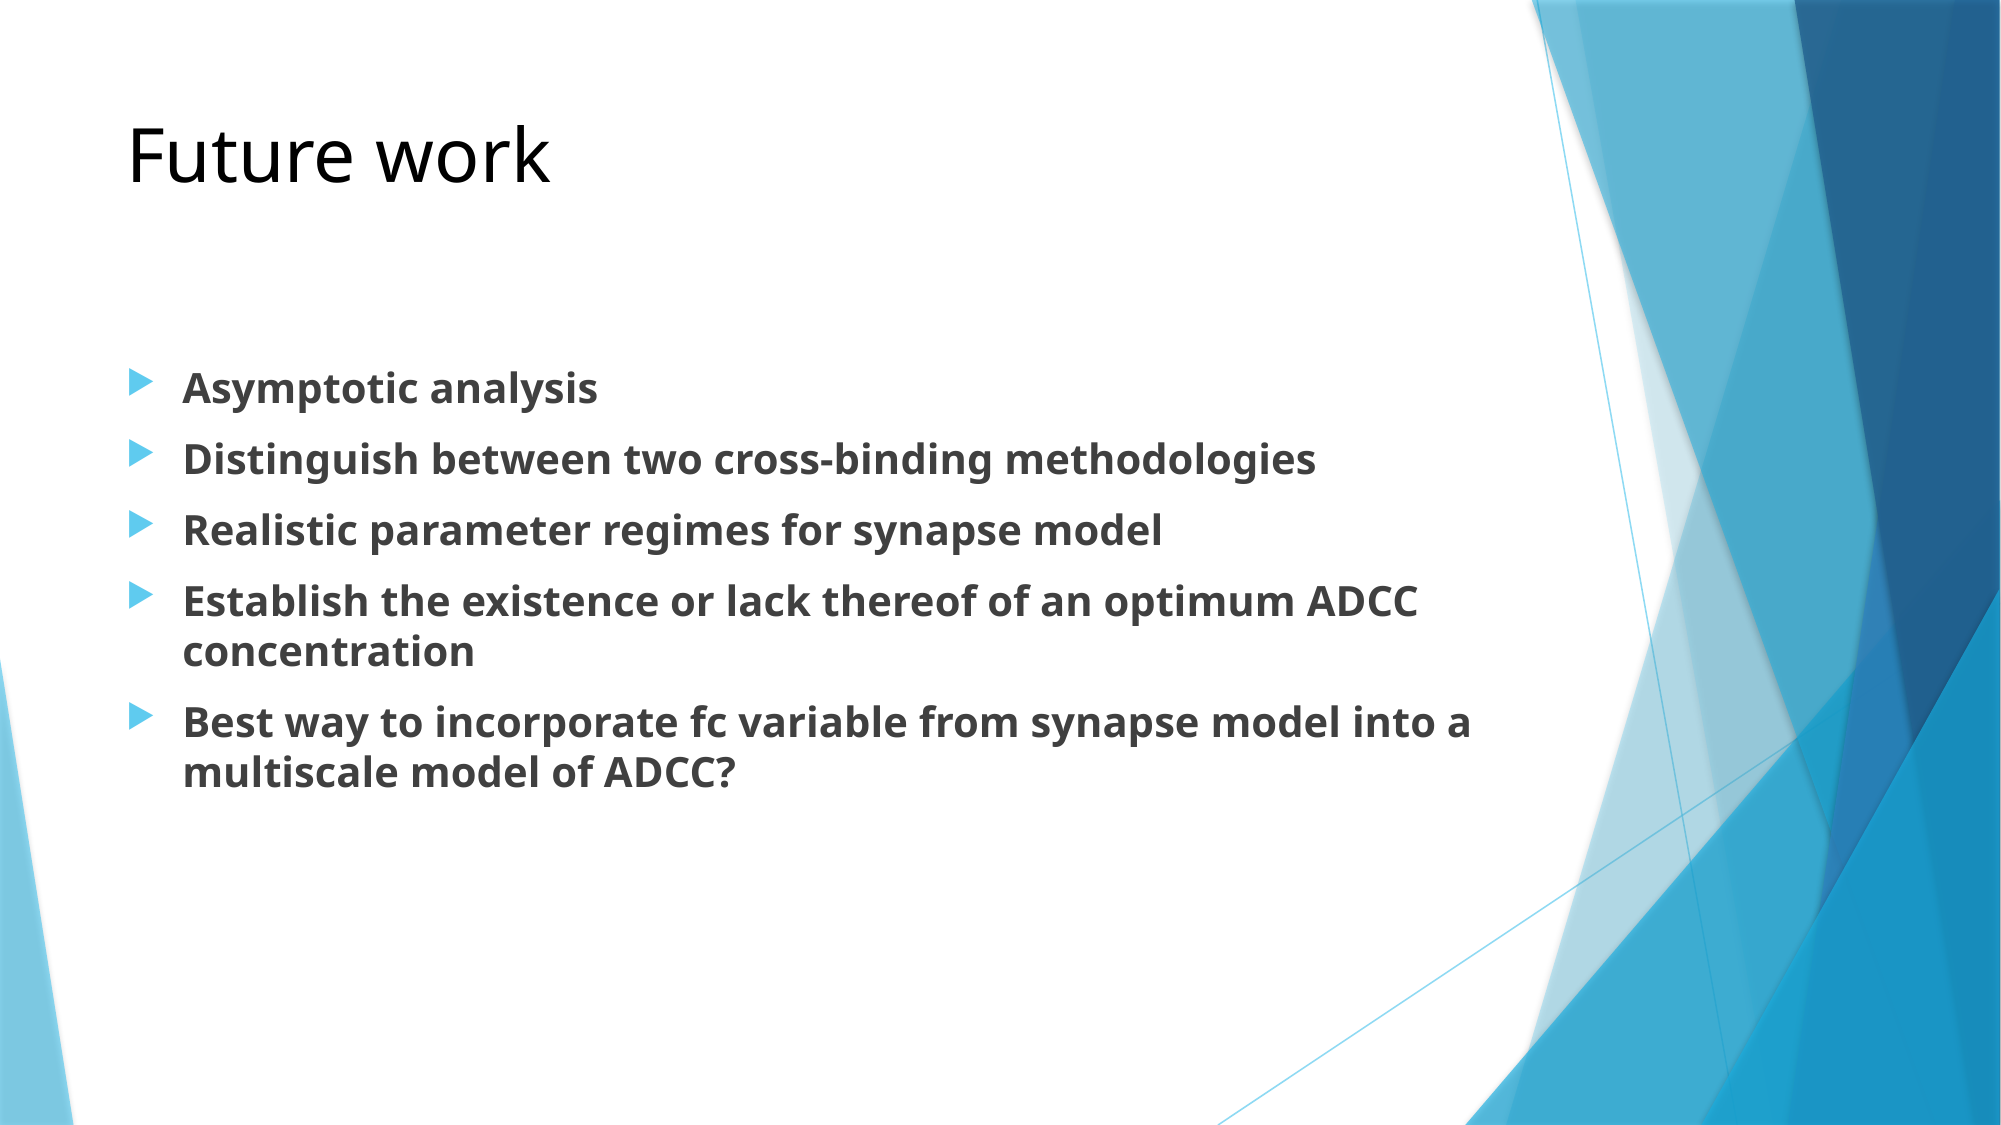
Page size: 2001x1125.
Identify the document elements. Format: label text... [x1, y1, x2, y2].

list Asymptotic analysis Distinguish between two cross-binding methodologies Realistic parameter regimes for synapse model Establish the existence or lack thereof of an optimum ADCC concentration Best way to incorporate fc variable from synapse model into a multiscale model of ADCC? [111, 354, 1522, 992]
title Future work [111, 99, 1522, 317]
